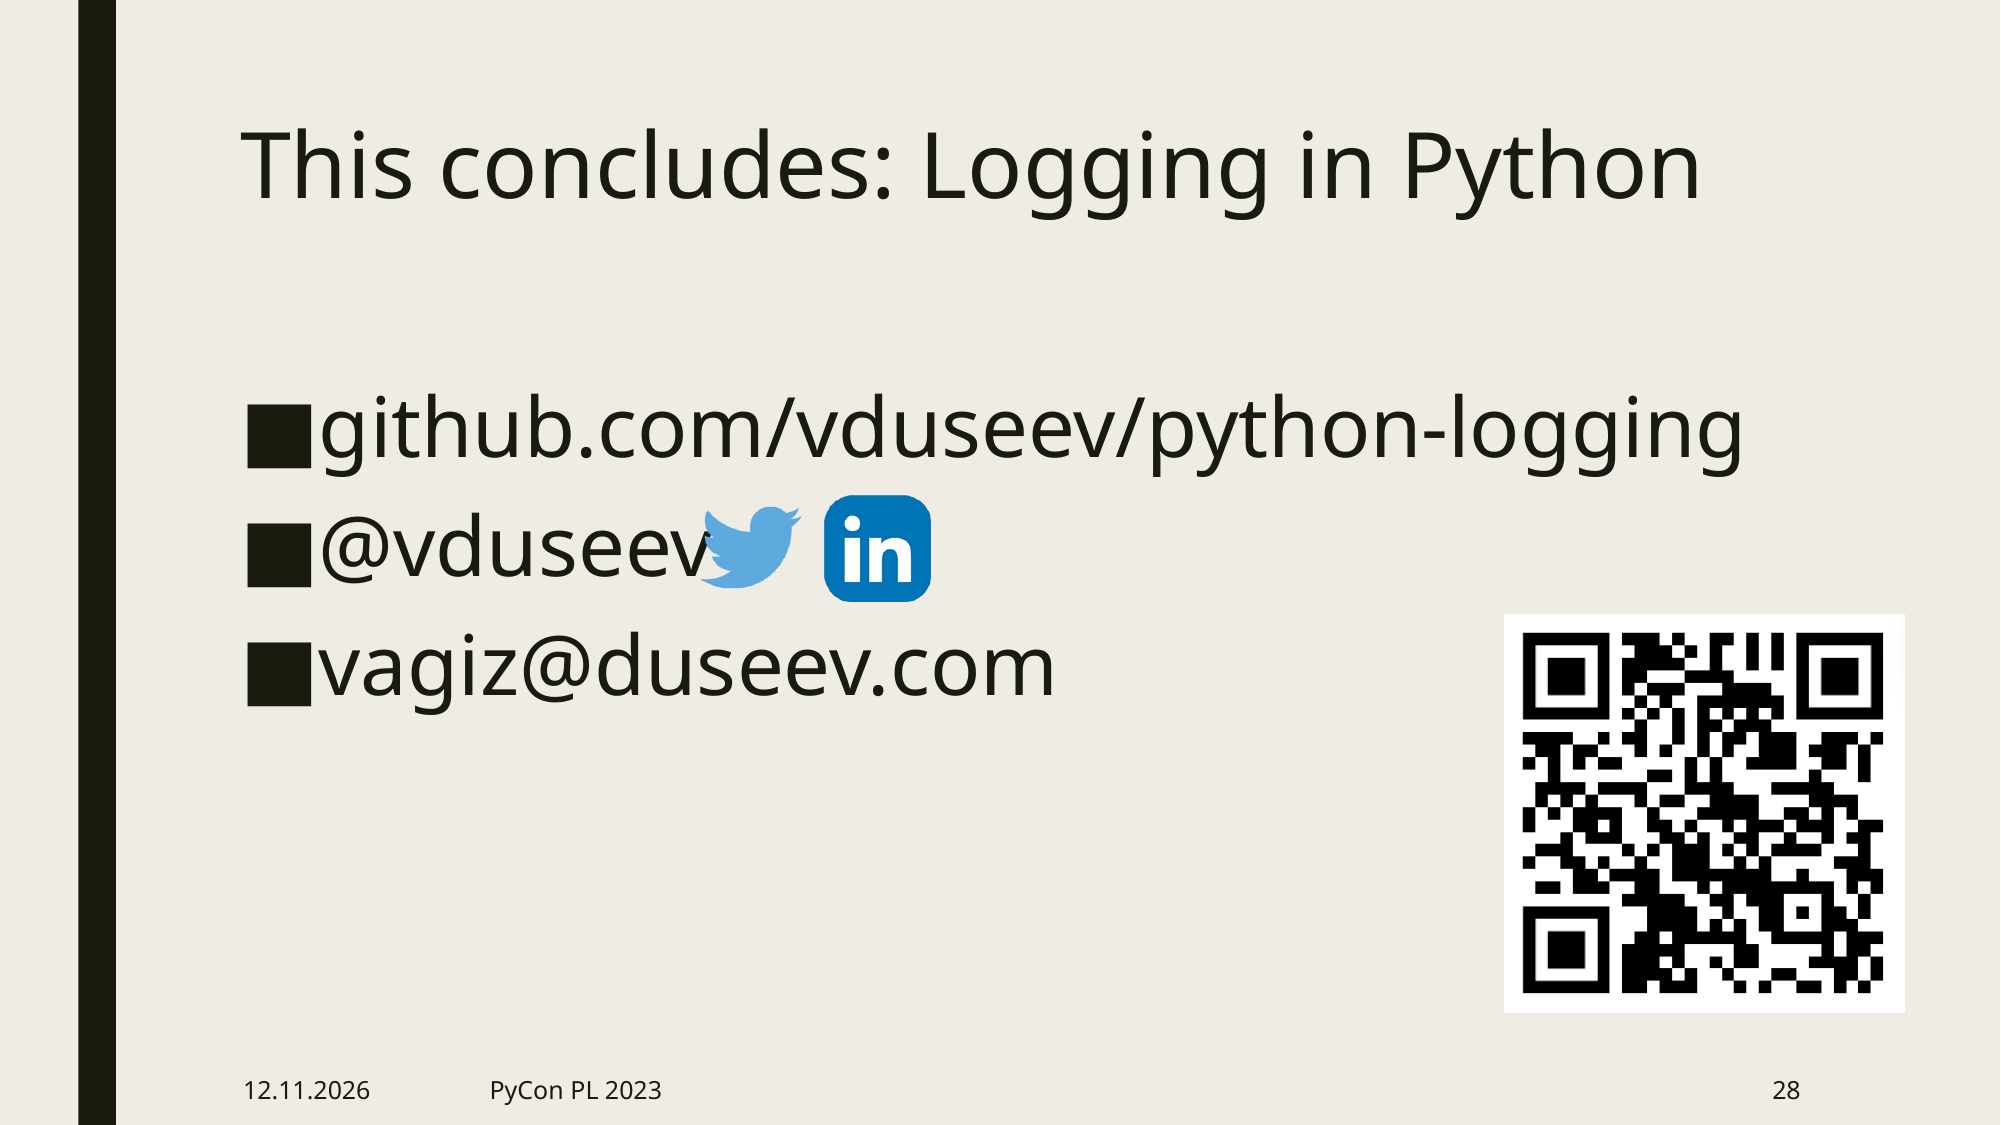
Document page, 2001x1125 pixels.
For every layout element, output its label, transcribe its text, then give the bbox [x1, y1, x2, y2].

picture [698, 494, 805, 601]
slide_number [228, 1058, 426, 1125]
picture [1504, 614, 1905, 1013]
picture [824, 495, 931, 602]
list github.com/vduseev/python-logging @vduseev vagiz@duseev.com [225, 375, 1800, 963]
slide_number 28 [1553, 1058, 1816, 1125]
title This concludes: Logging in Python [225, 112, 1800, 357]
footer PyCon PL 2023 [474, 1058, 1505, 1125]
